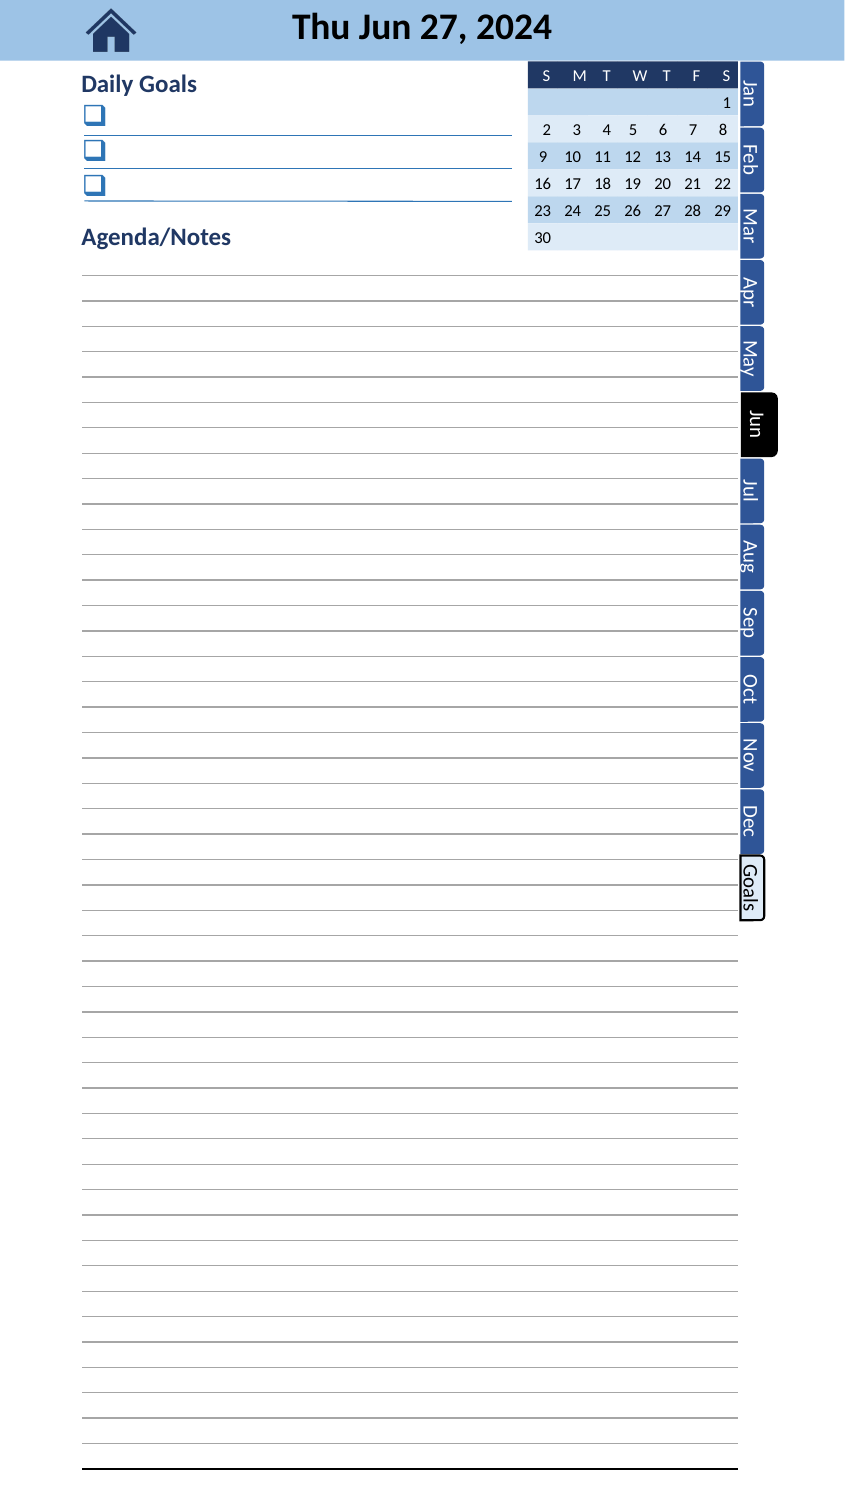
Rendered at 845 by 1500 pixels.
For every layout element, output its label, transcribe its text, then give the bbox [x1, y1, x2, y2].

list Thu Jun 27, 2024 [190, 0, 655, 61]
picture [82, 1, 140, 59]
